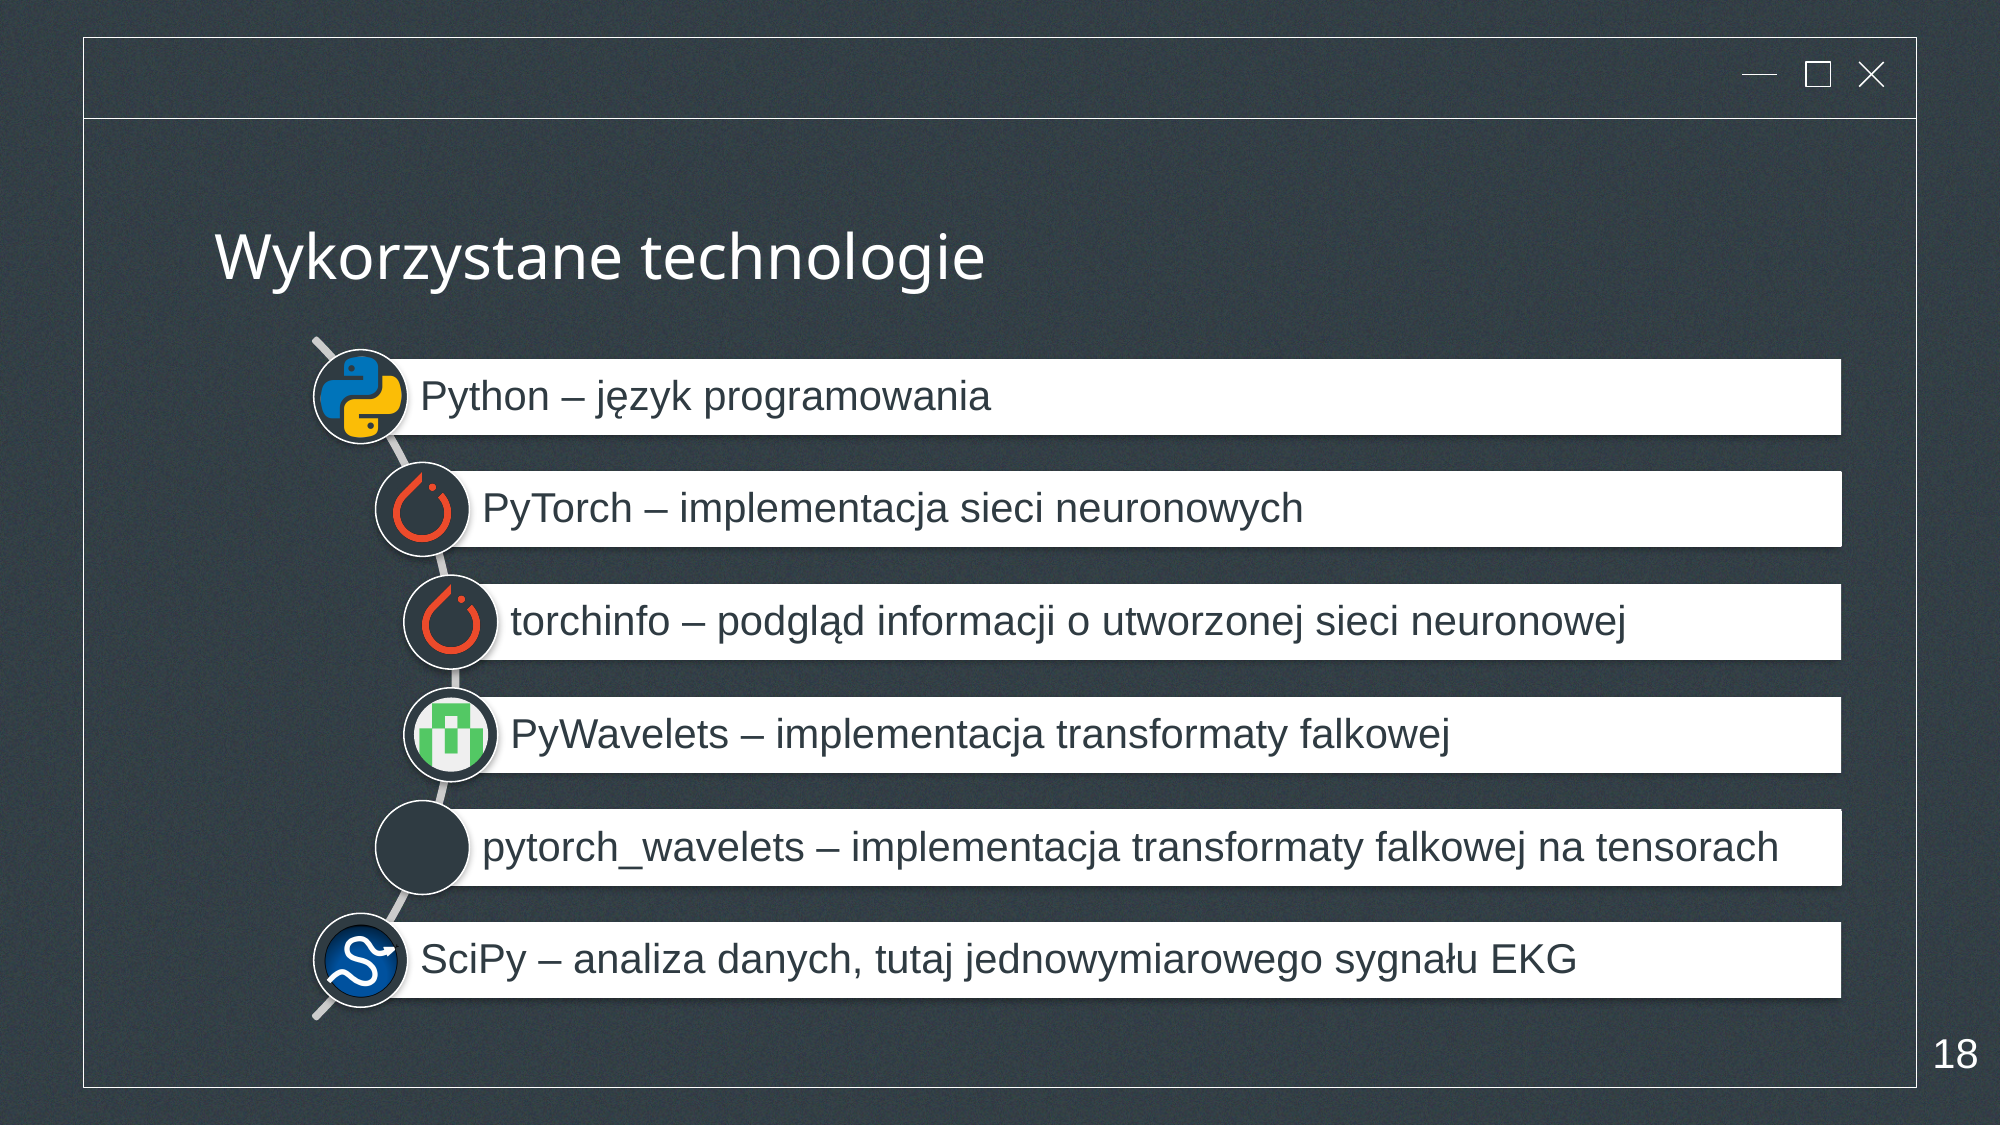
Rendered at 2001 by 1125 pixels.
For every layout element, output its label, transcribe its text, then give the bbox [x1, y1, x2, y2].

picture [84, 119, 1916, 1087]
picture [84, 38, 1916, 118]
text_box 18 [1917, 1018, 2000, 1124]
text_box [302, 321, 1852, 1036]
title Wykorzystane technologie [199, 191, 1676, 318]
picture [0, 0, 2000, 1125]
